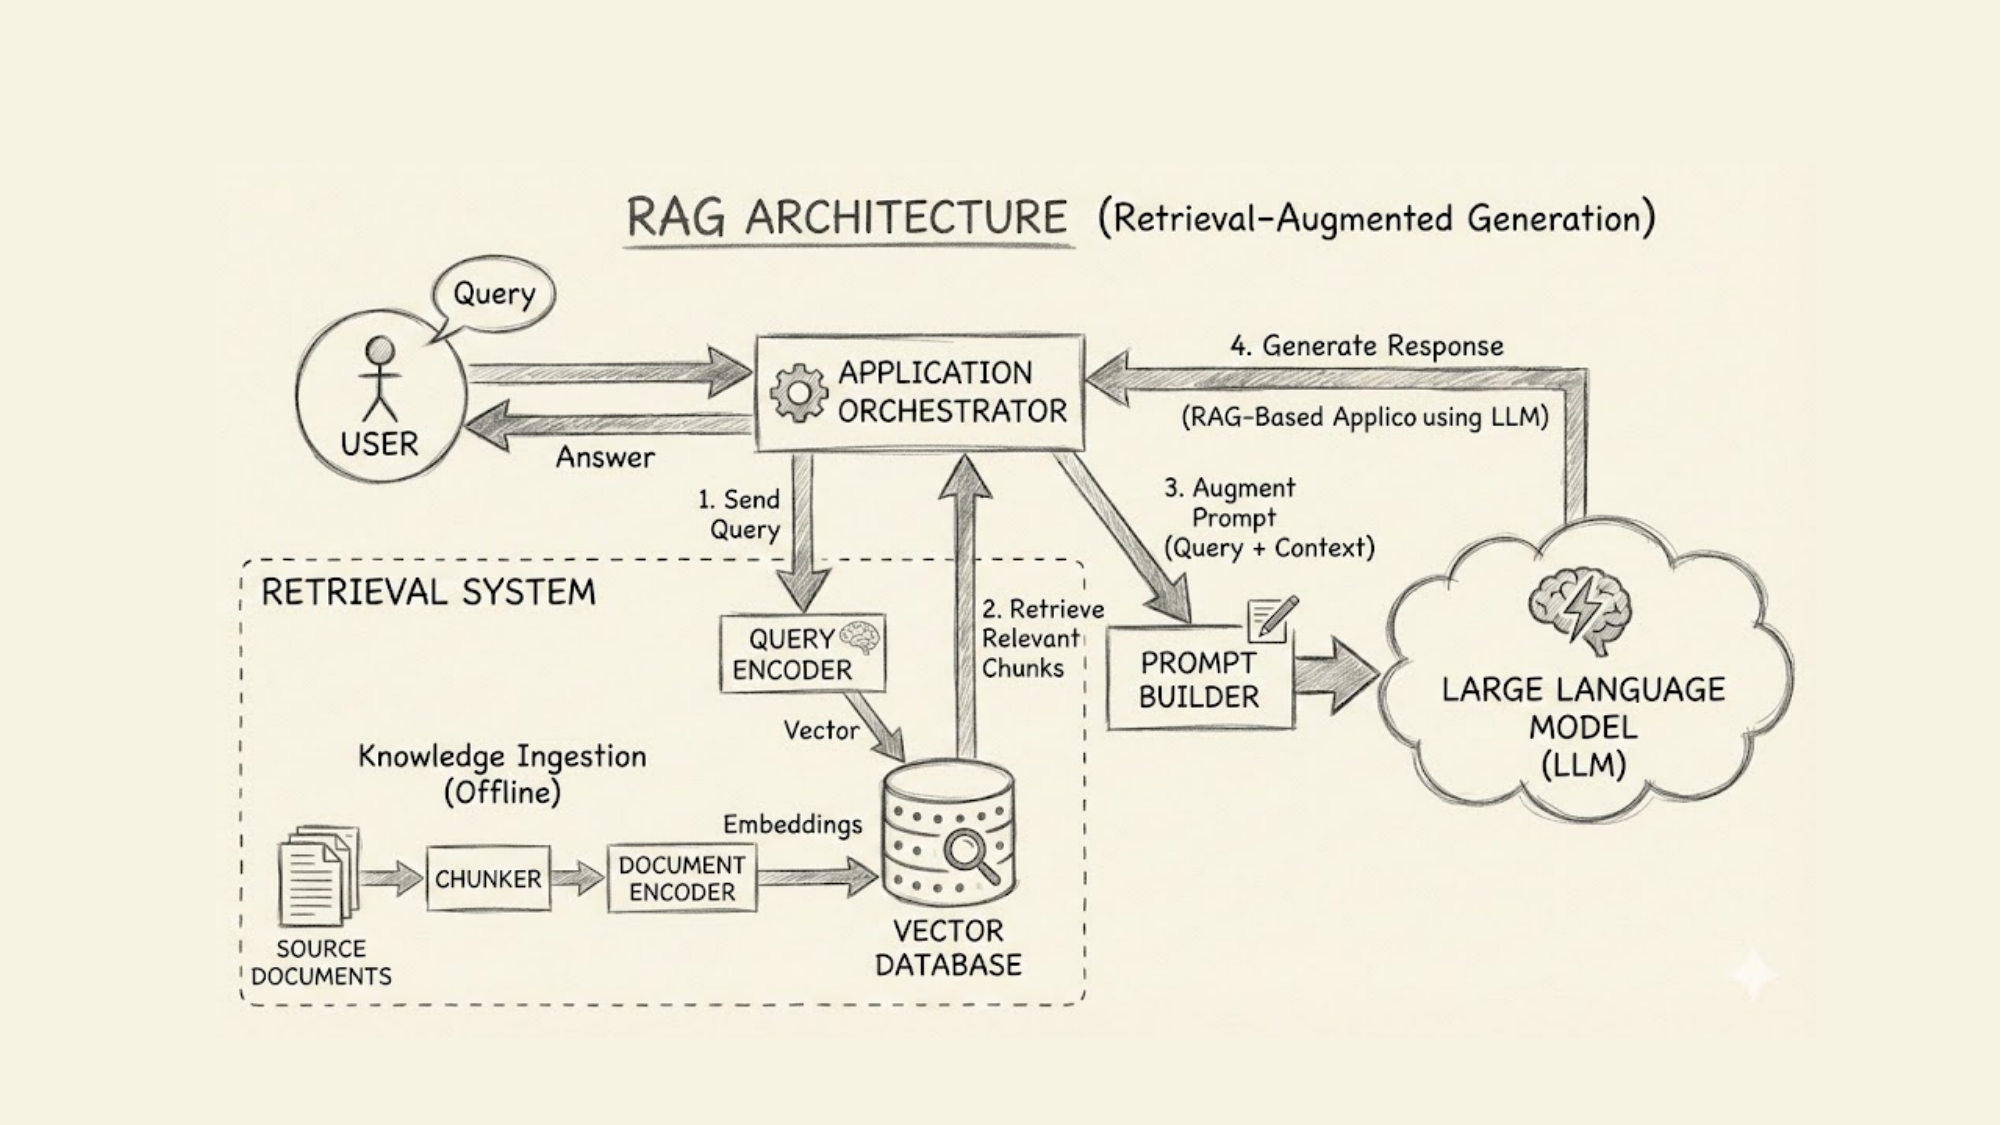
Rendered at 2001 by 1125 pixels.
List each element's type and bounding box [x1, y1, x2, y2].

picture [216, 163, 1818, 1038]
